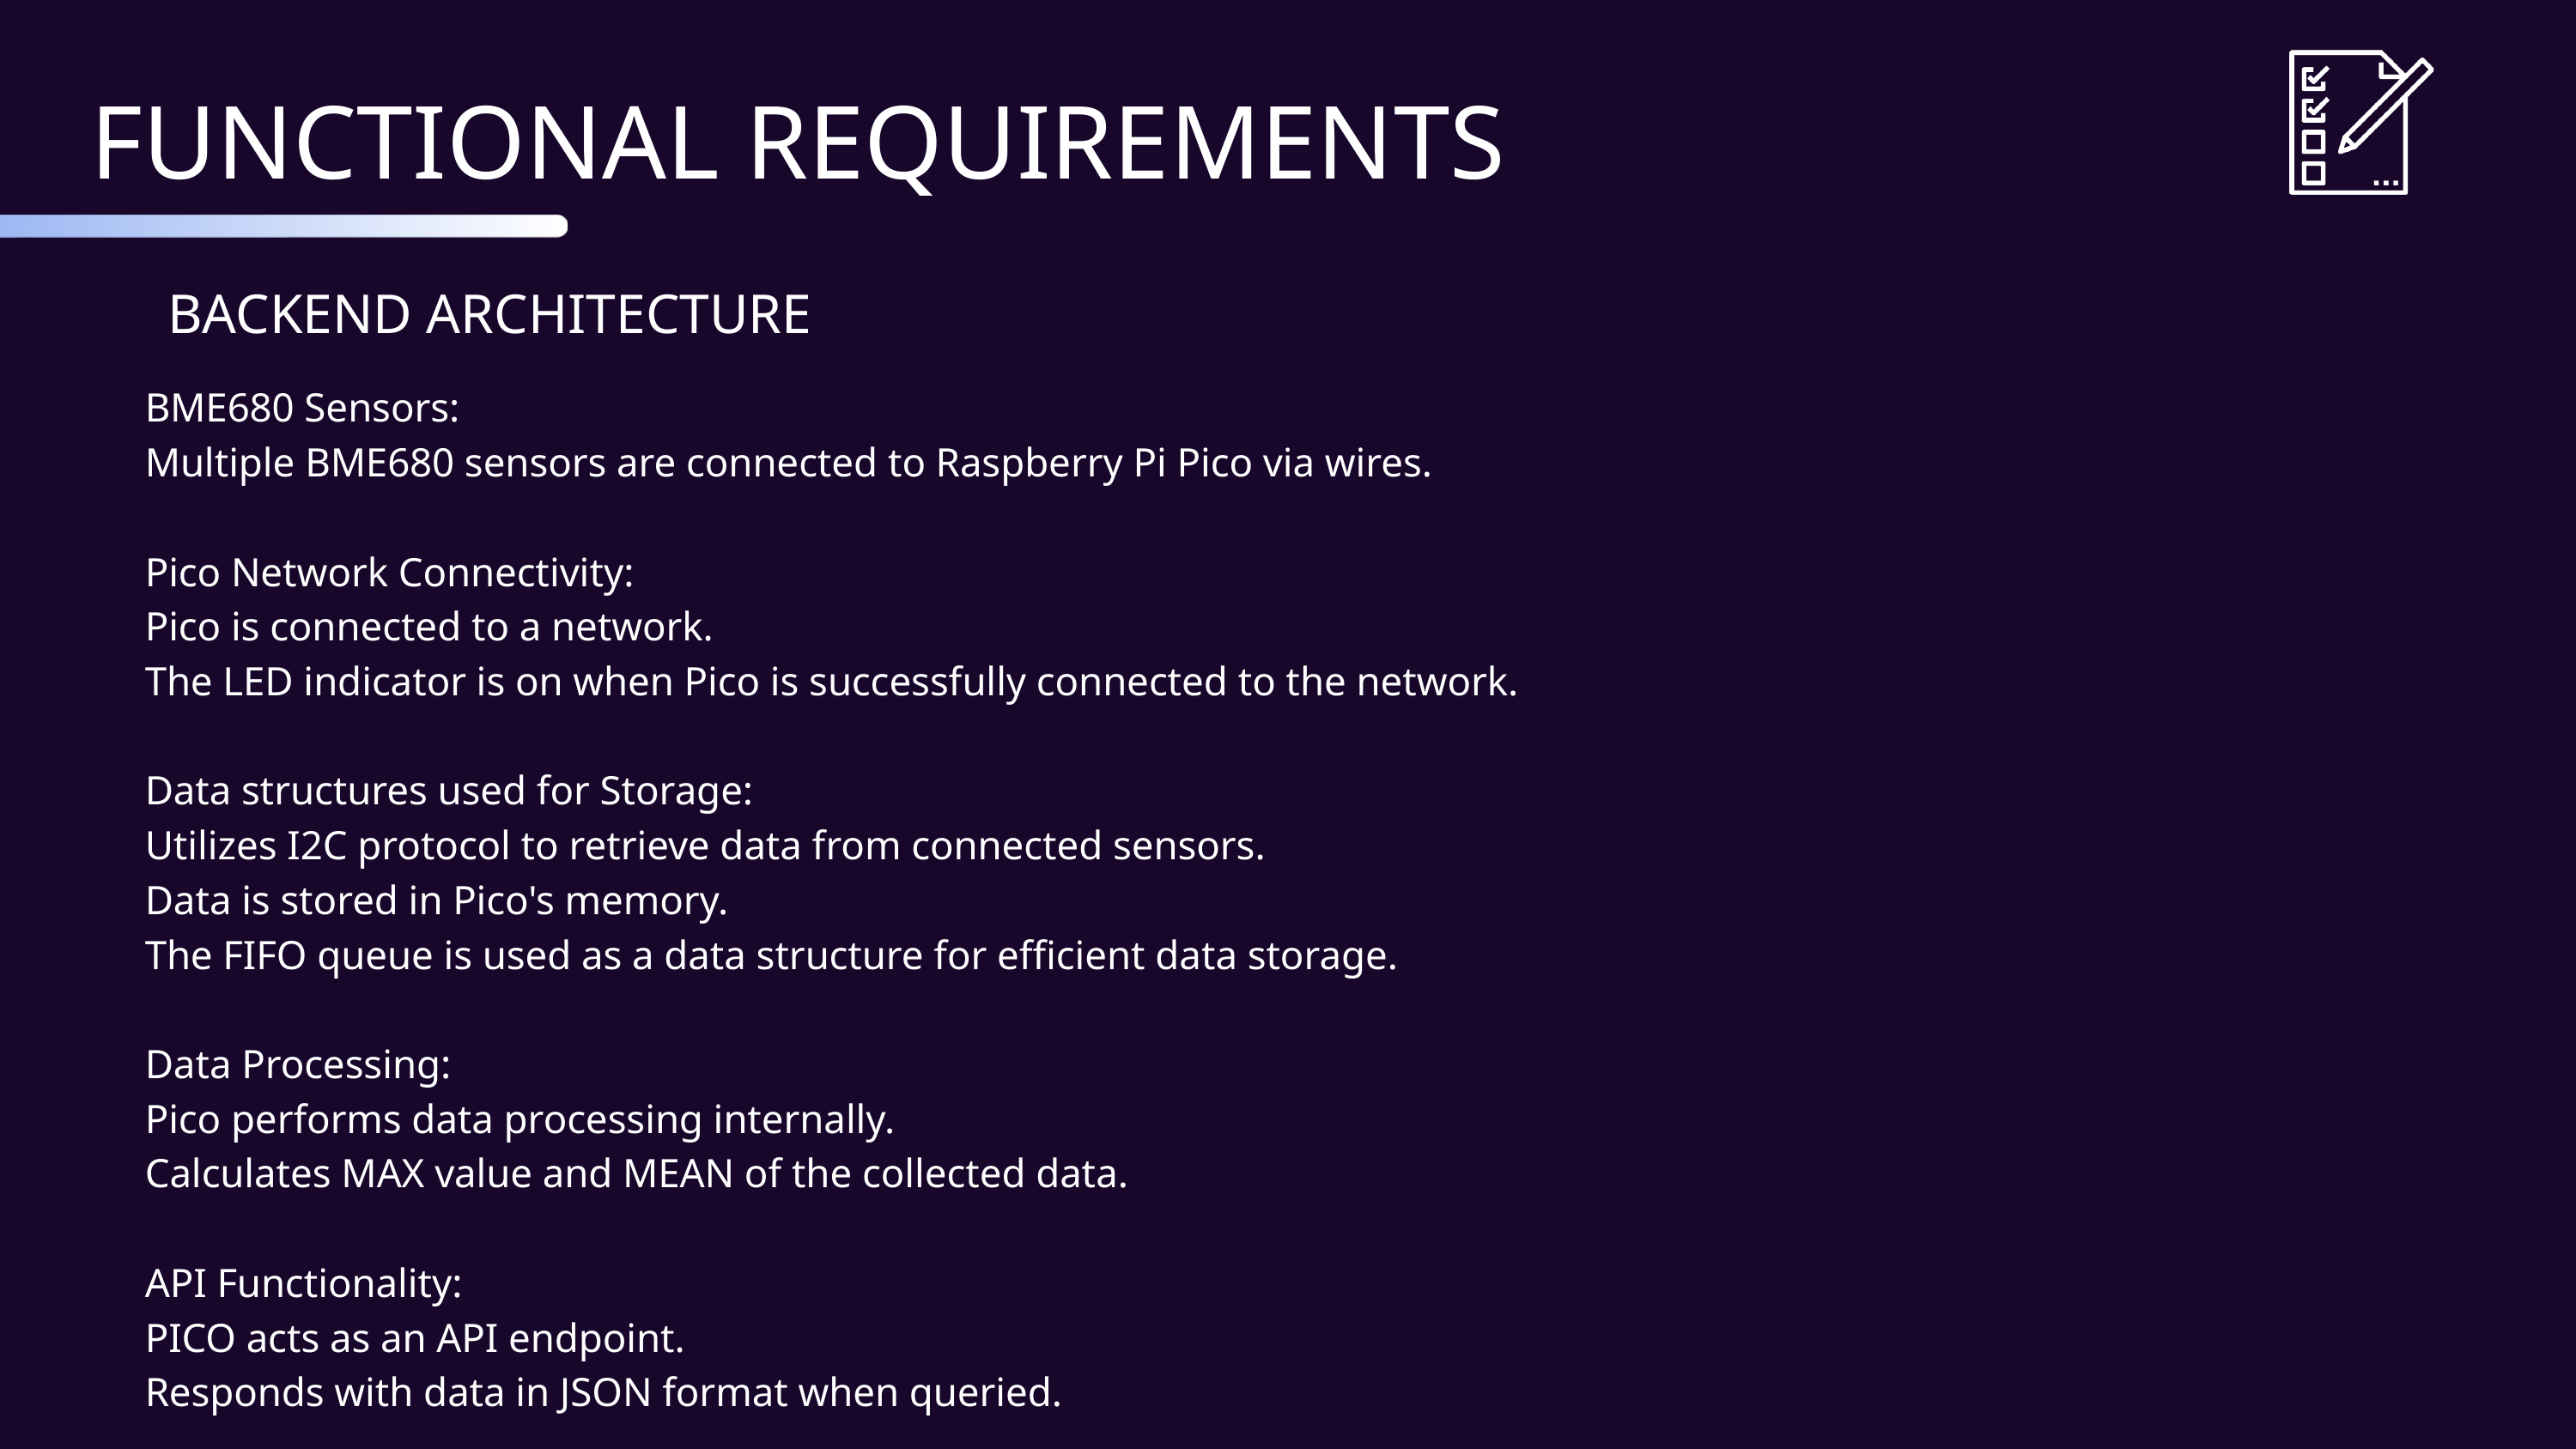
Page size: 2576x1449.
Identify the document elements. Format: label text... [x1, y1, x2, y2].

text_box BME680 Sensors: Multiple BME680 sensors are connected to Raspberry Pi Pico via wires. Pico Network Connectivity: Pico is connected to a network. The LED indicator is on when Pico is successfully connected to the network. Data structures used for Storage: Utilizes I2C protocol to retrieve data from connected sensors. Data is stored in Pico's memory. The FIFO queue is used as a data structure for efficient data storage. Data Processing: Pico performs data processing internally. Calculates MAX value and MEAN of the collected data. API Functionality: PICO acts as an API endpoint. Responds with data in JSON format when queried. [144, 375, 2347, 1415]
text_box [0, 215, 568, 238]
text_box BACKEND ARCHITECTURE [144, 269, 835, 345]
text_box [2289, 50, 2434, 195]
text_box FUNCTIONAL REQUIREMENTS [83, 58, 1513, 200]
